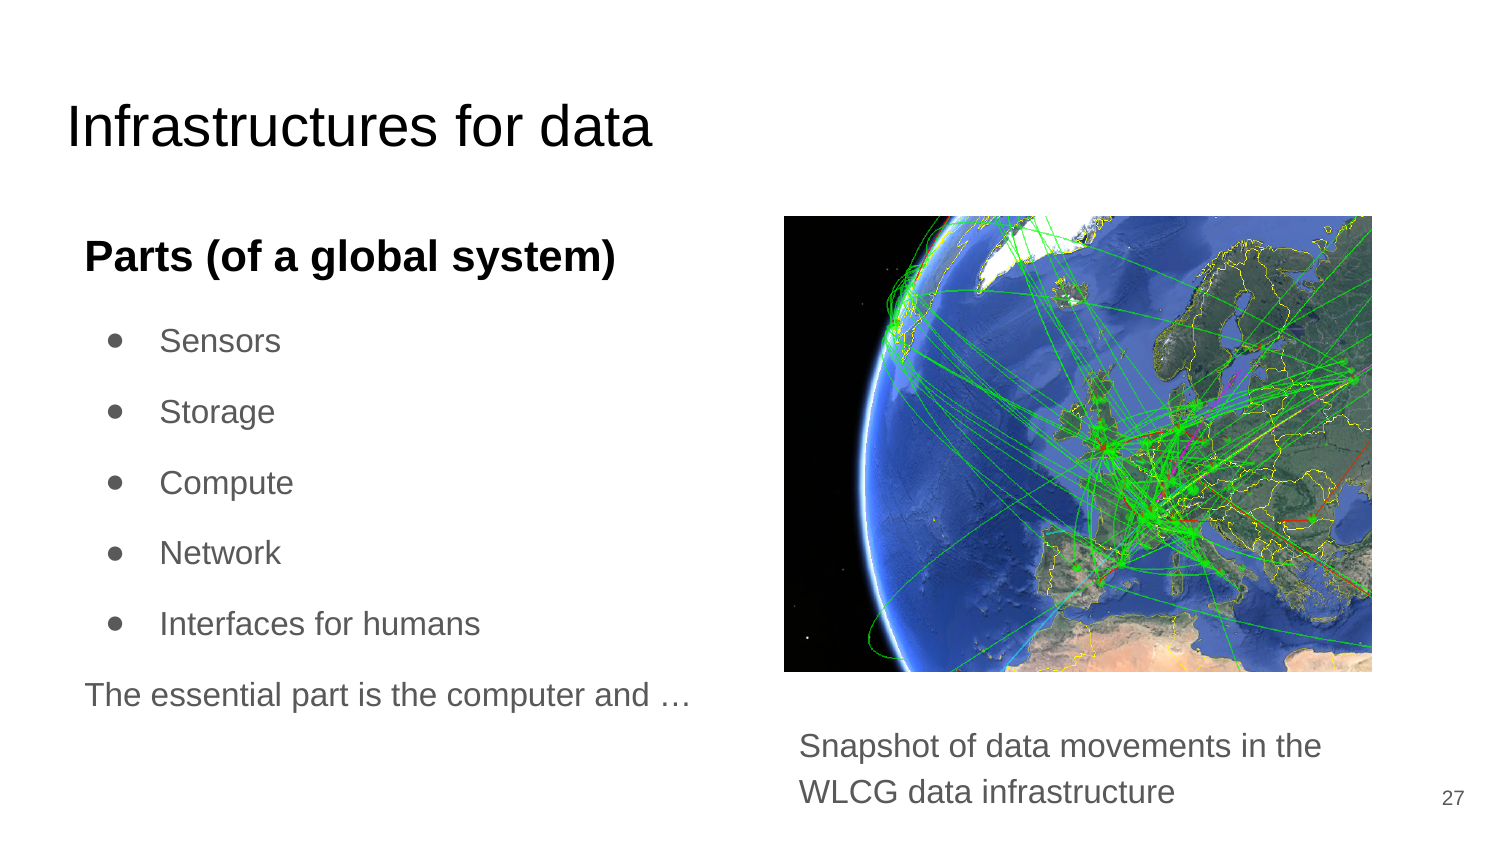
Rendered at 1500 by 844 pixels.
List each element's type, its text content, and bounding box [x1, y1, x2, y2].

text_box Parts (of a global system) Sensors Storage Compute Network Interfaces for humans The essential part is the computer and … [69, 204, 784, 765]
title Infrastructures for data [51, 72, 1449, 167]
text_box Snapshot of data movements in the WLCG data infrastructure [783, 698, 1372, 830]
slide_number 27 [1389, 764, 1480, 830]
picture [783, 216, 1373, 673]
